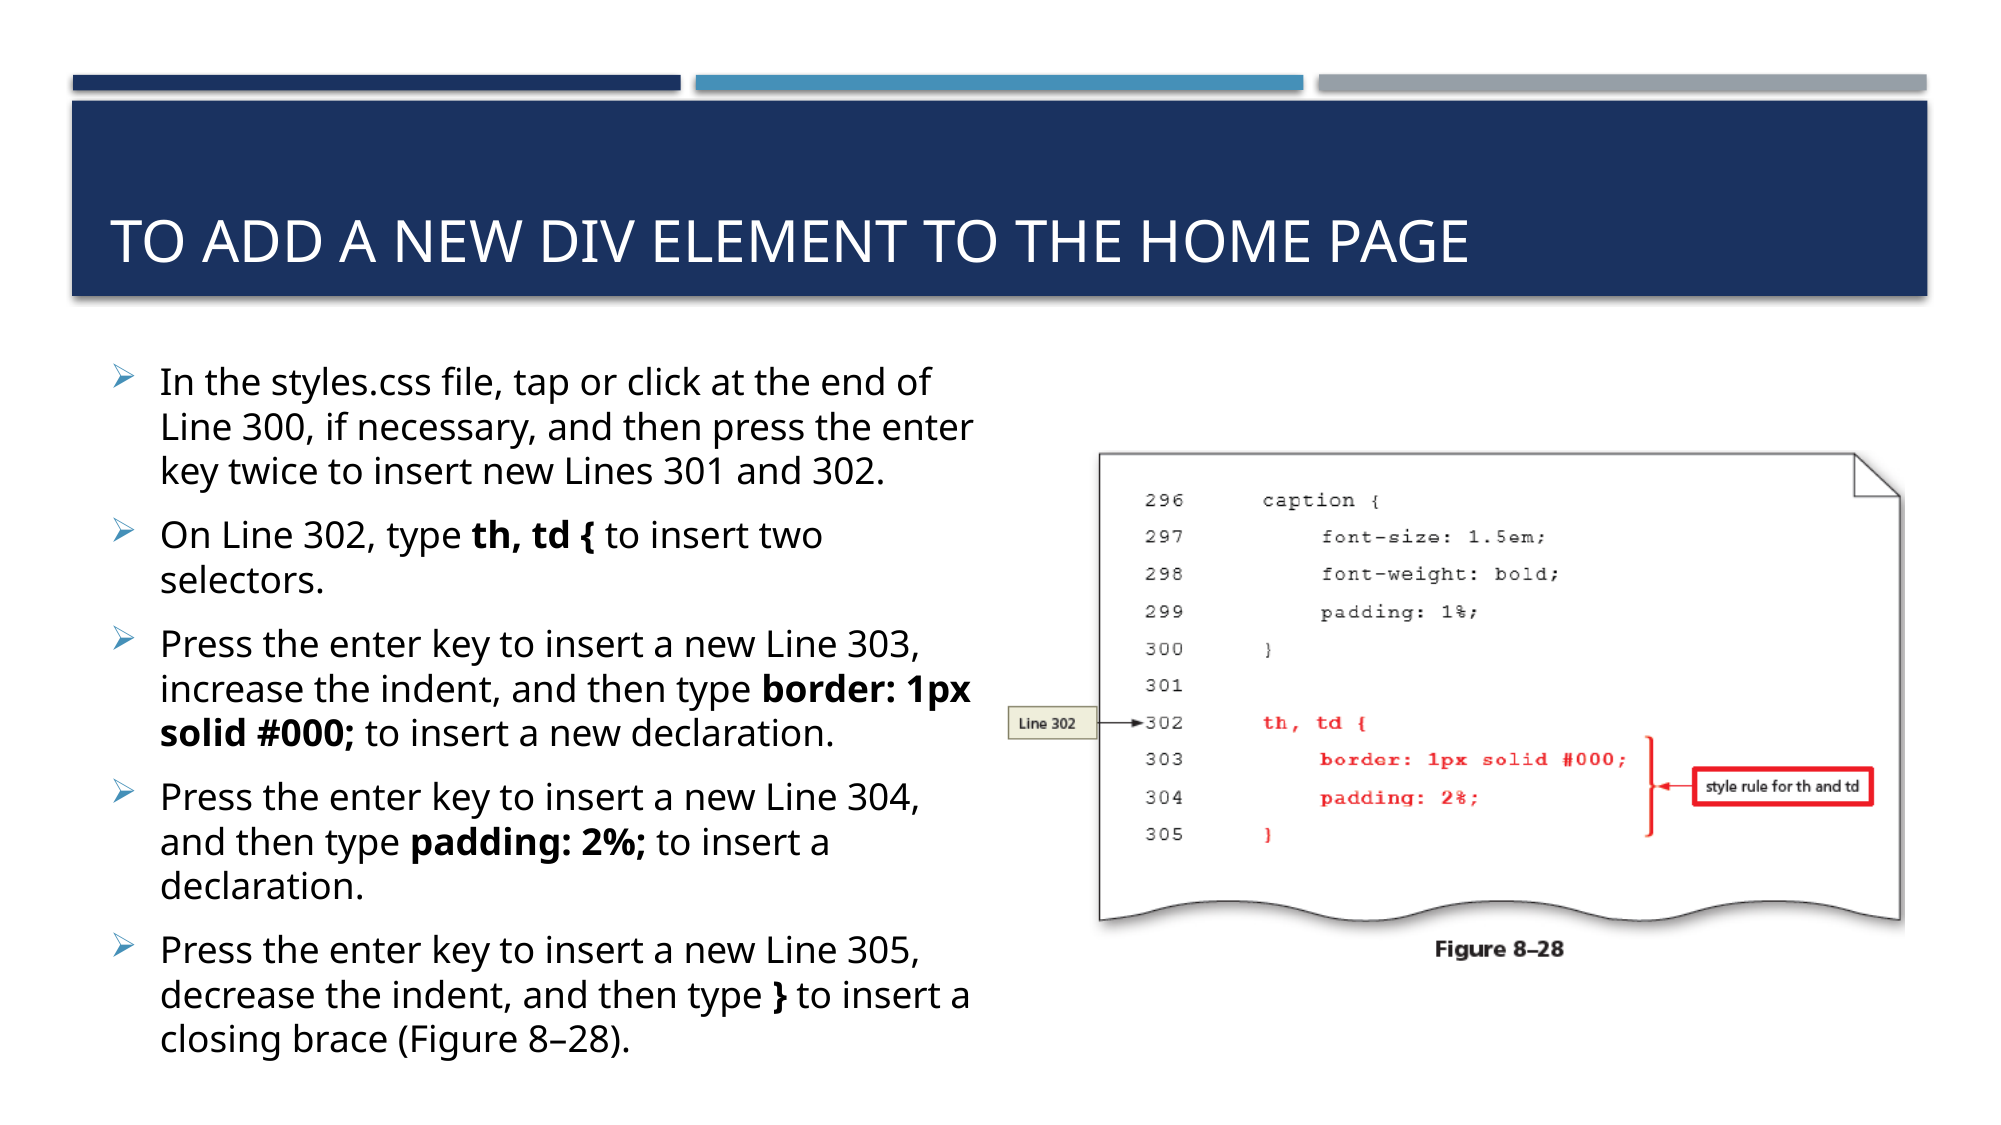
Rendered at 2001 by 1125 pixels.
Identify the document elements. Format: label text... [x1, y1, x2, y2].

picture [1004, 450, 1906, 969]
list In the styles.css file, tap or click at the end of Line 300, if necessary, and then press the enter key twice to insert new Lines 301 and 302. On Line 302, type th, td { to insert two selectors. Press the enter key to insert a new Line 303, increase the indent, and then type border: 1px solid #000; to insert a new declaration. Press the enter key to insert a new Line 304, and then type padding: 2%; to insert a declaration. Press the enter key to insert a new Line 305, decrease the indent, and then type } to insert a closing brace (Figure 8–28). [95, 329, 1005, 1090]
title To Add a New div Element to the Home Page [95, 115, 1905, 282]
